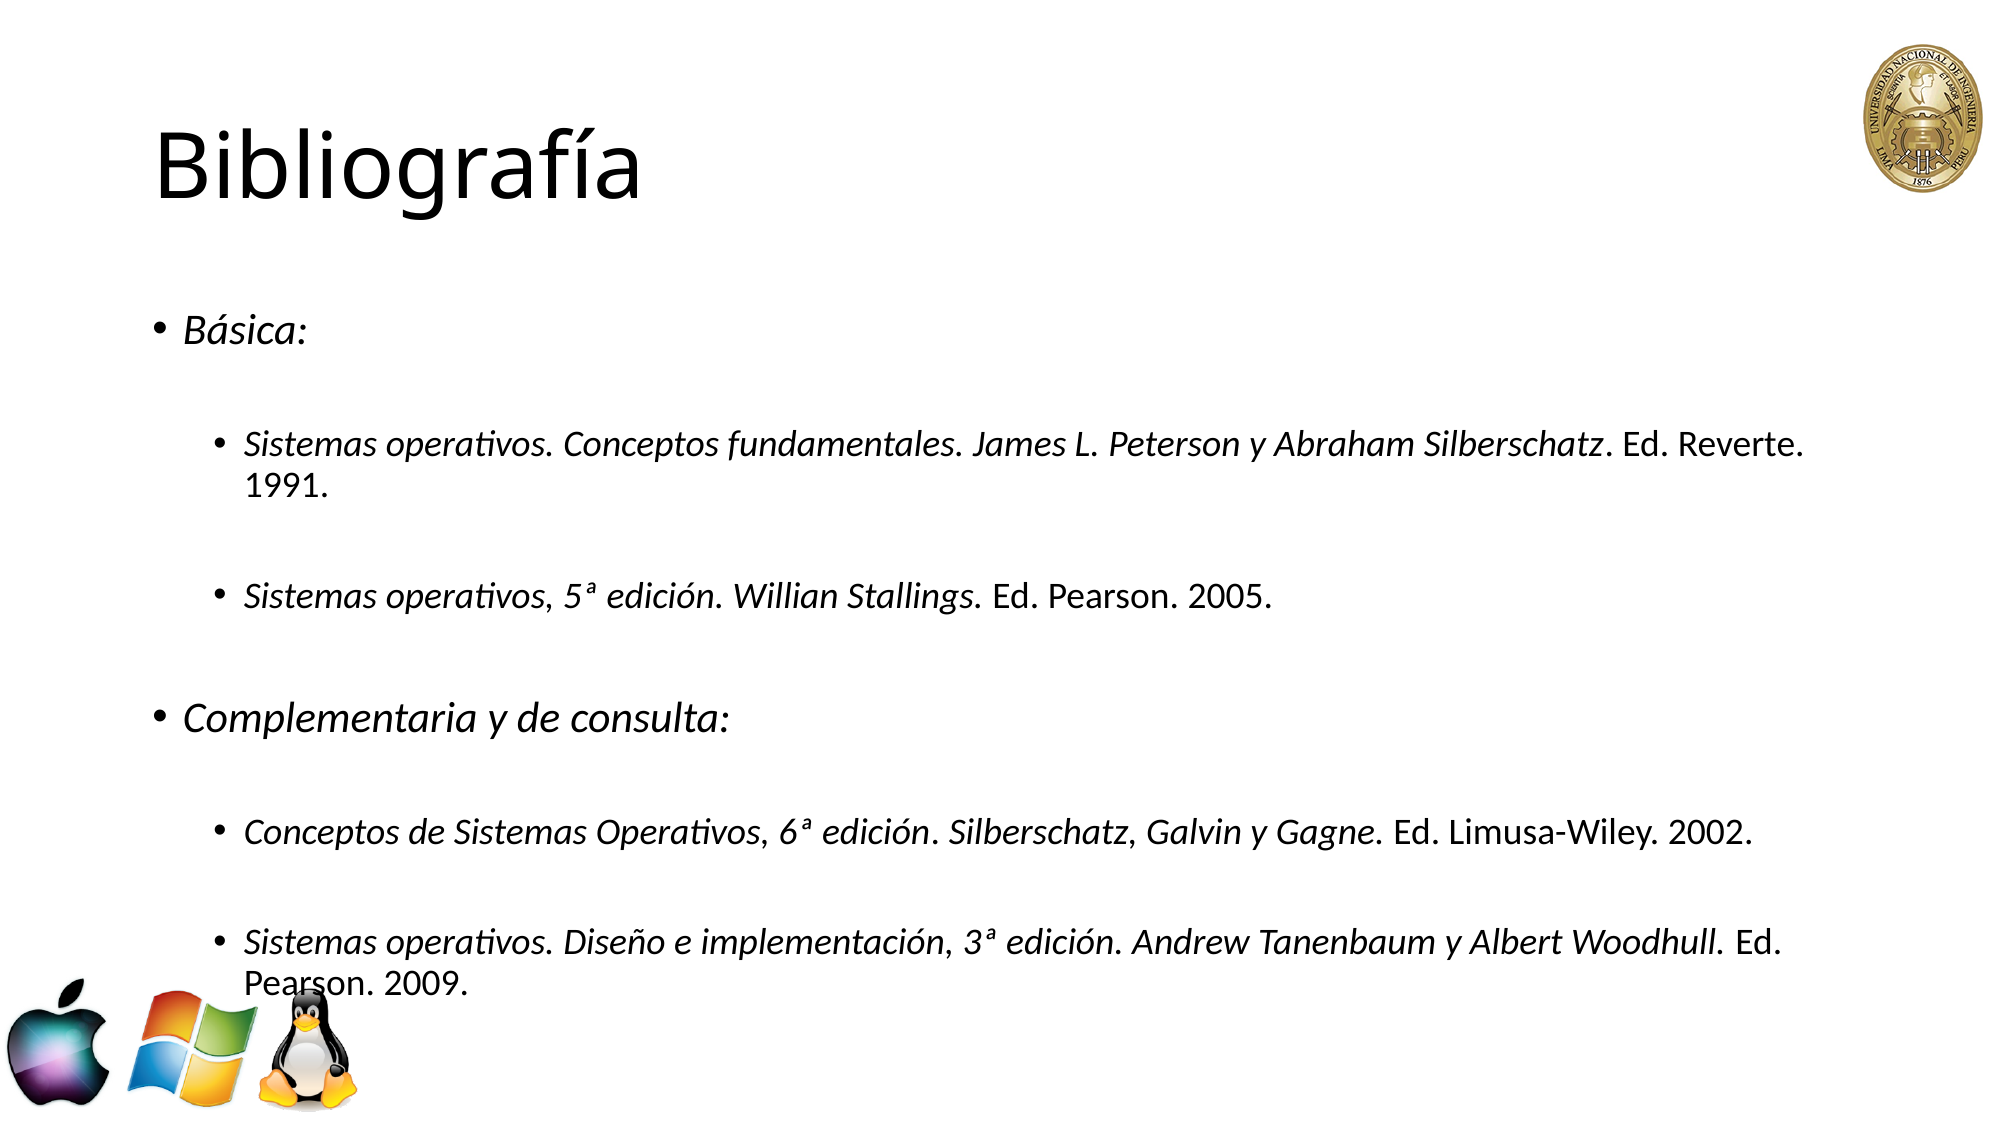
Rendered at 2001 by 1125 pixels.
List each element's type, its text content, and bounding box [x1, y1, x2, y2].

list Básica: Sistemas operativos. Conceptos fundamentales. James L. Peterson y Abraham Silberschatz. Ed. Reverte. 1991. Sistemas operativos, 5ª edición. Willian Stallings. Ed. Pearson. 2005. Complementaria y de consulta: Conceptos de Sistemas Operativos, 6ª edición. Silberschatz, Galvin y Gagne. Ed. Limusa-Wiley. 2002. Sistemas operativos. Diseño e implementación, 3ª edición. Andrew Tanenbaum y Albert Woodhull. Ed. Pearson. 2009. [137, 299, 1863, 1014]
picture [1, 973, 363, 1113]
picture [1862, 40, 1986, 196]
title Bibliografía [137, 59, 1863, 278]
